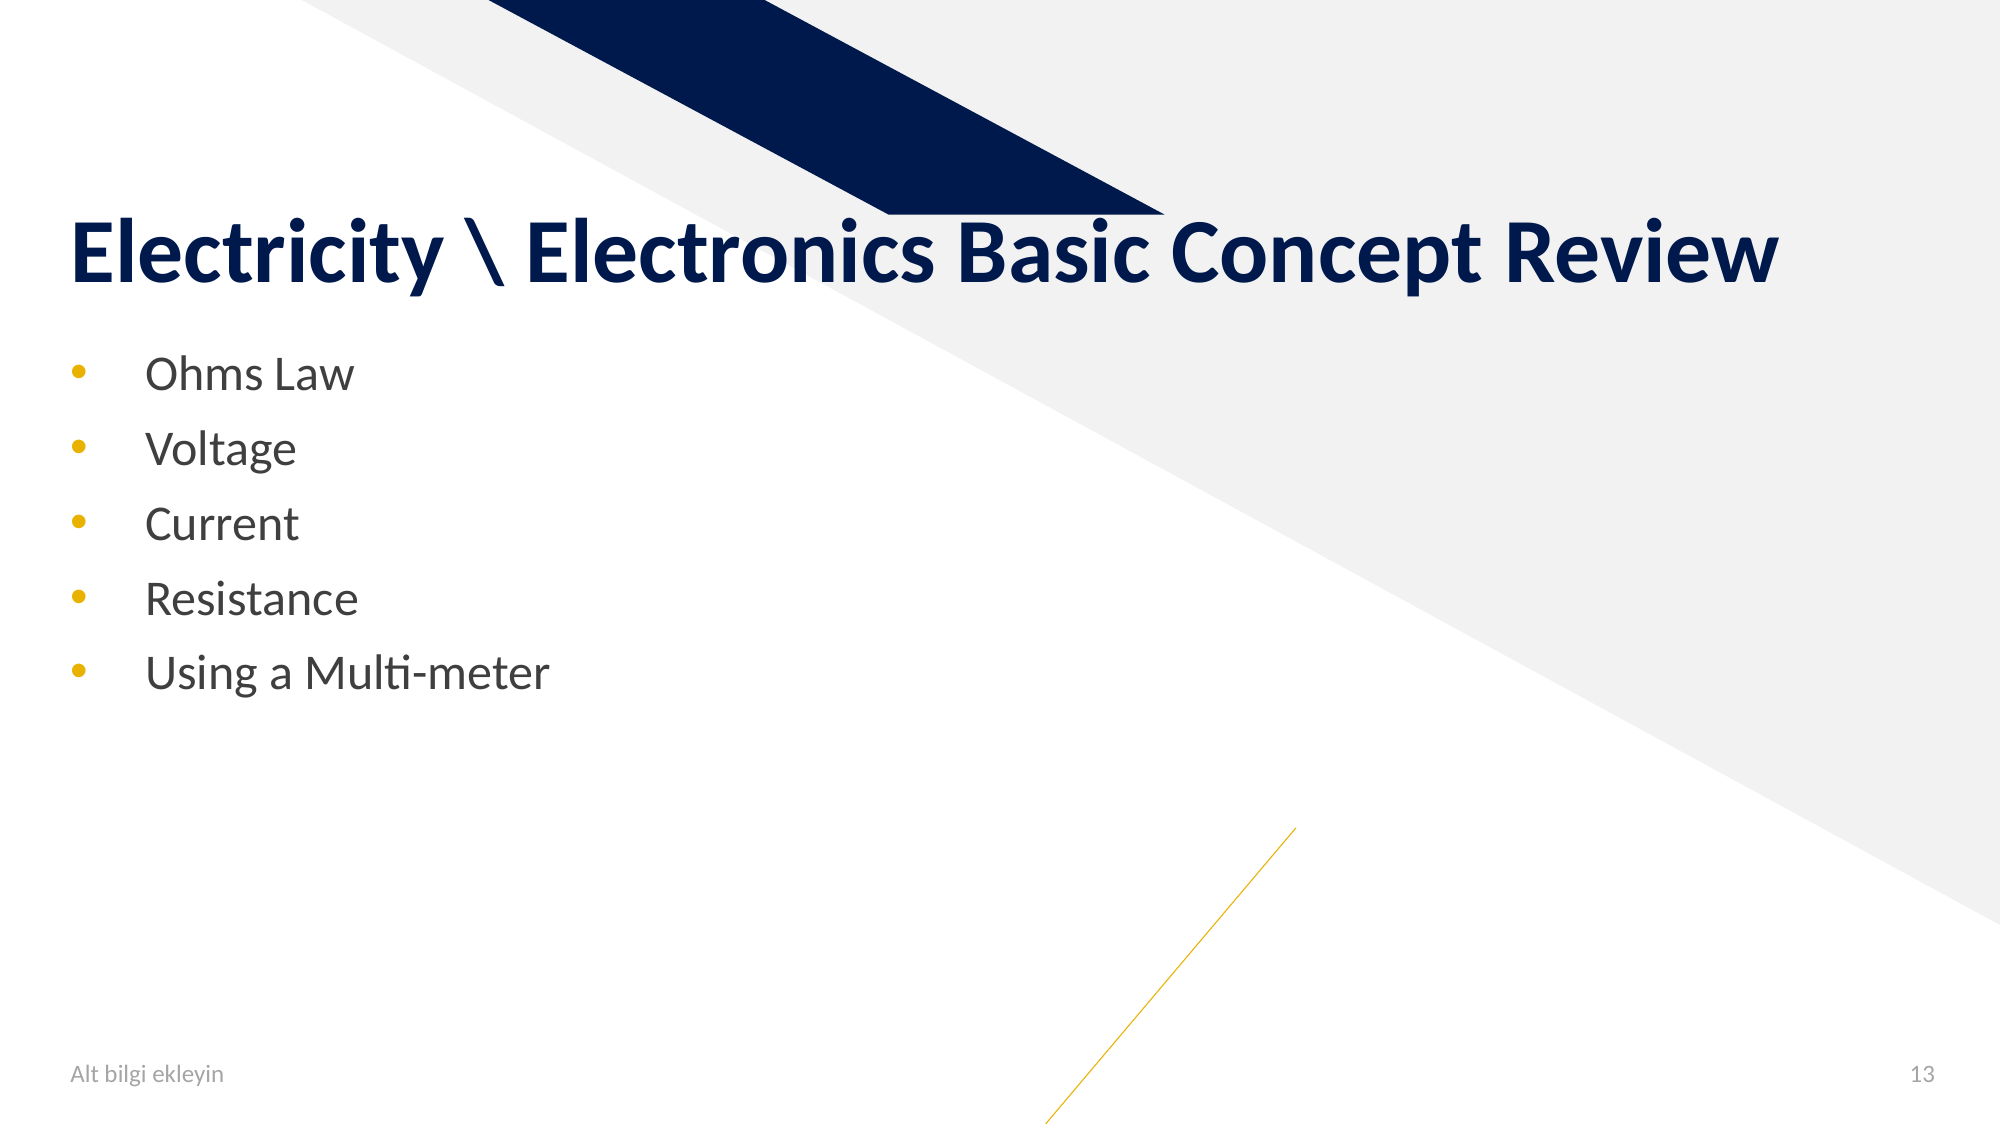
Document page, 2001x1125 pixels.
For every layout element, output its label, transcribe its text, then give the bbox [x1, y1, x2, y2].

title Electricity \ Electronics Basic Concept Review [55, 114, 1829, 303]
footer Alt bilgi ekleyin [55, 1065, 731, 1103]
slide_number 13 [1828, 1042, 1950, 1103]
list Ohms Law Voltage Current Resistance Using a Multi-meter [55, 339, 1829, 1065]
